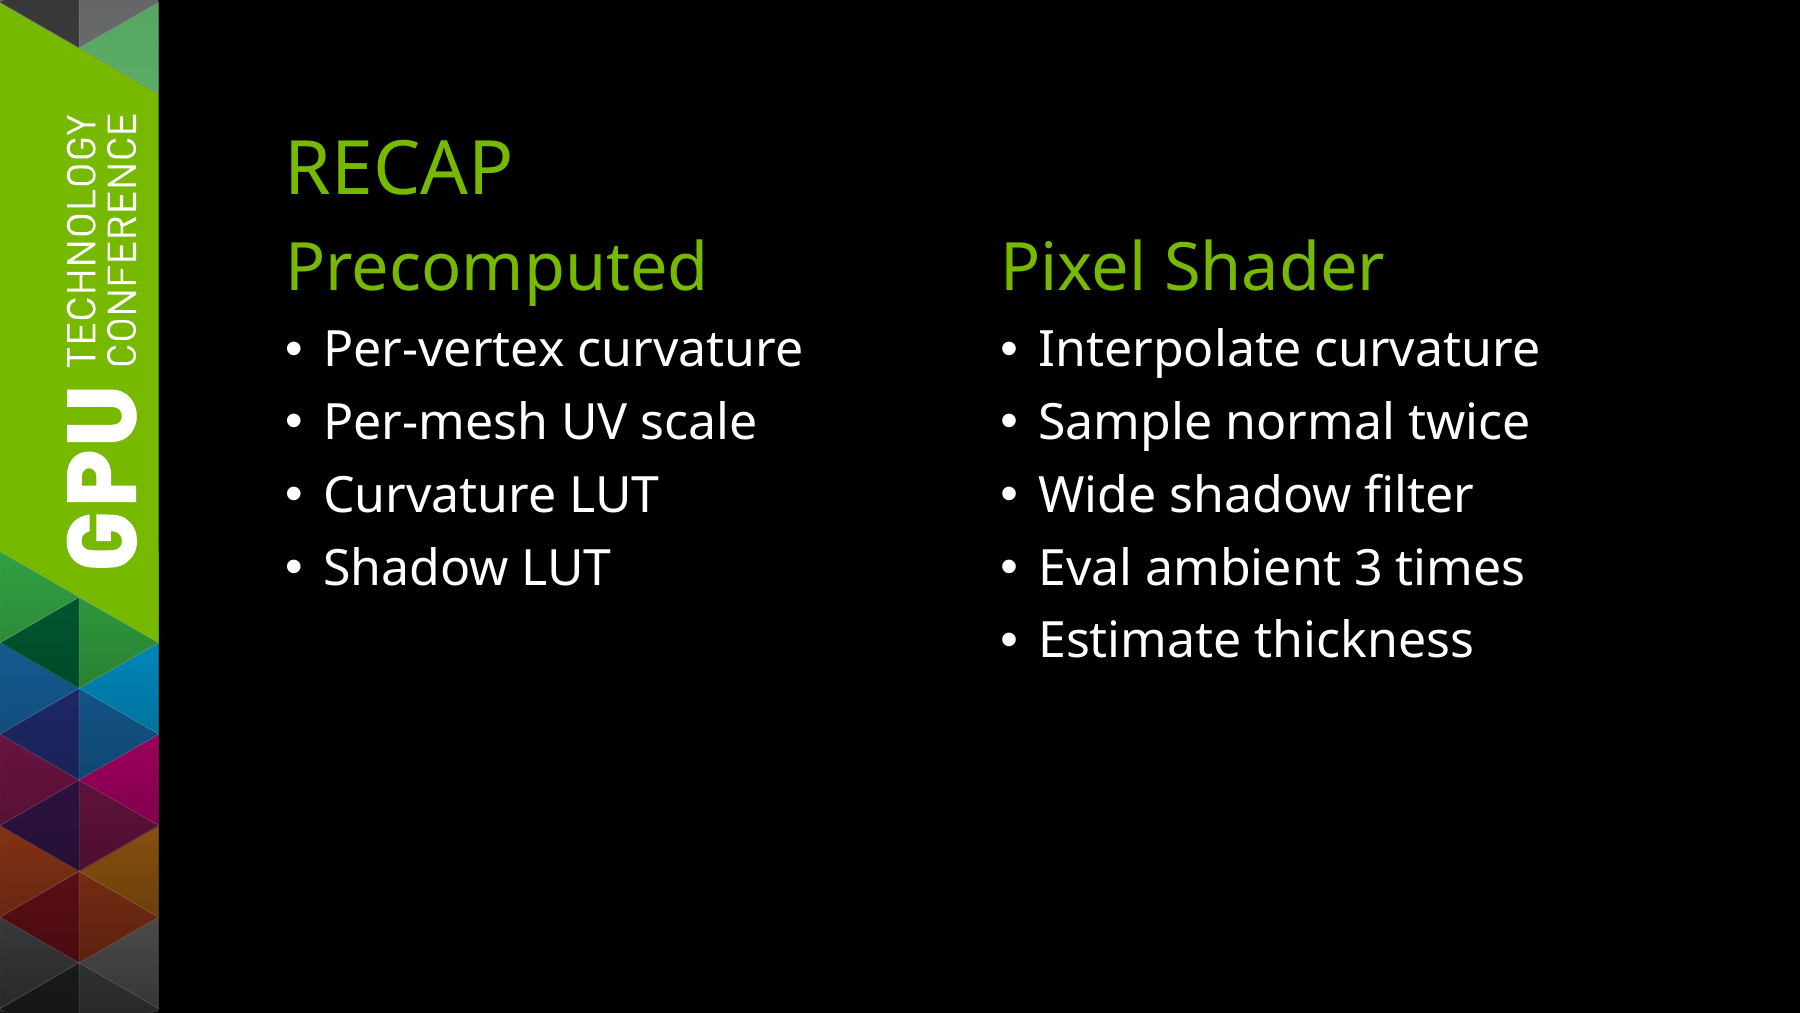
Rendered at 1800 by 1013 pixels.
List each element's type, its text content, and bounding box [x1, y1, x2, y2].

text_box Pixel Shader Interpolate curvature Sample normal twice Wide shadow filter Eval ambient 3 times Estimate thickness [985, 225, 1754, 964]
list Precomputed Per-vertex curvature Per-mesh UV scale Curvature LUT Shadow LUT [270, 225, 912, 964]
title Recap [269, 42, 1746, 219]
